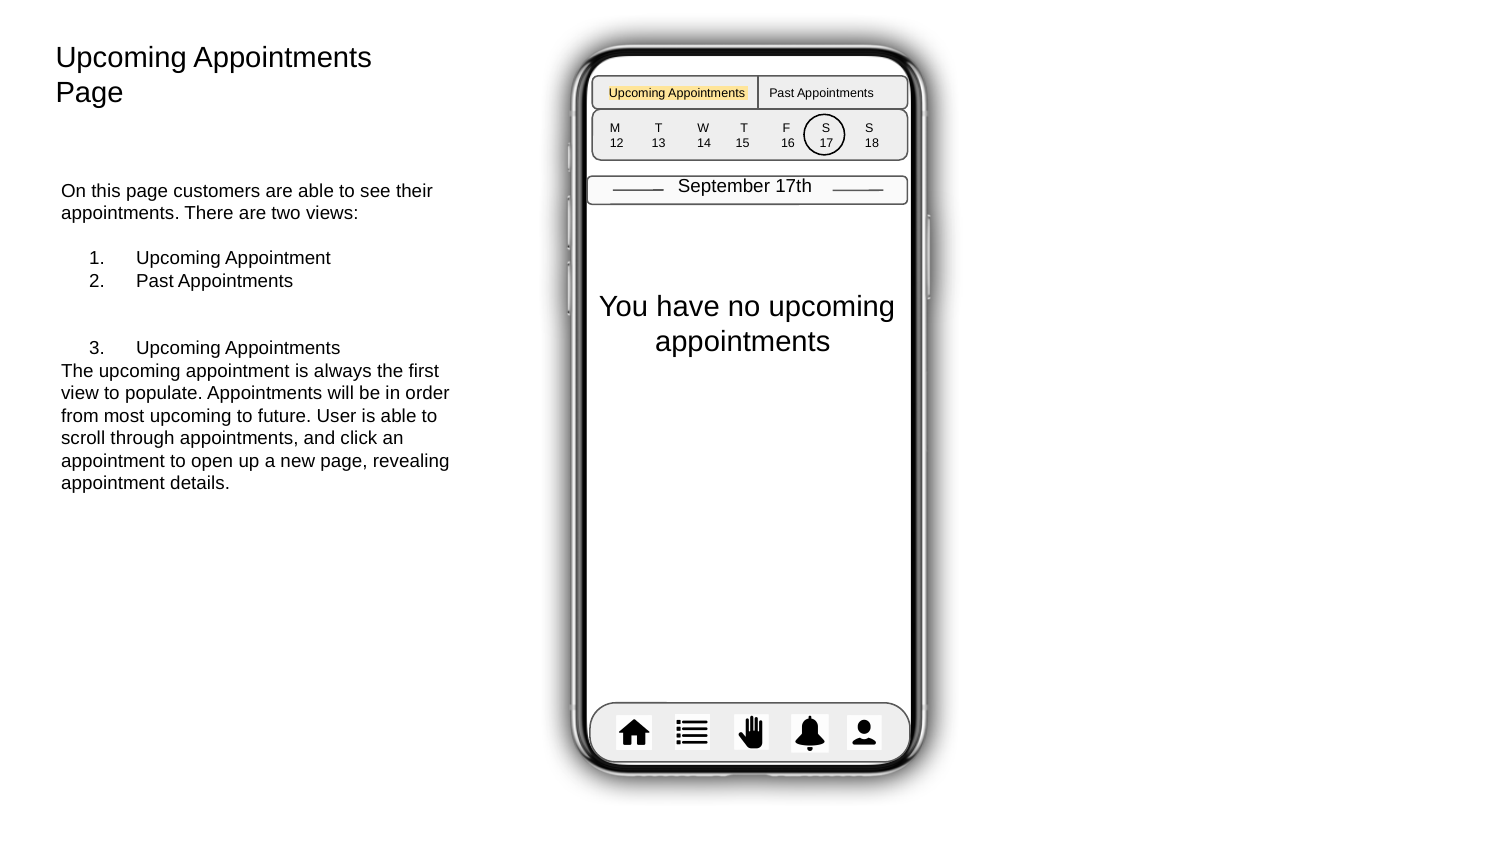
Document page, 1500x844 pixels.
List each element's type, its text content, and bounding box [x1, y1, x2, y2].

text_box Upcoming Appointments Page [40, 23, 439, 145]
picture [537, 13, 963, 808]
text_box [586, 163, 908, 205]
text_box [589, 702, 911, 763]
text_box On this page customers are able to see their appointments. There are two views: Upcoming Appointment Past Appointments Upcoming Appointments The upcoming appointment is always the first view to populate. Appointments will be in order from most upcoming to future. User is able to scroll through appointments, and click an appointment to open up a new page, revealing appointment details. [46, 163, 481, 789]
